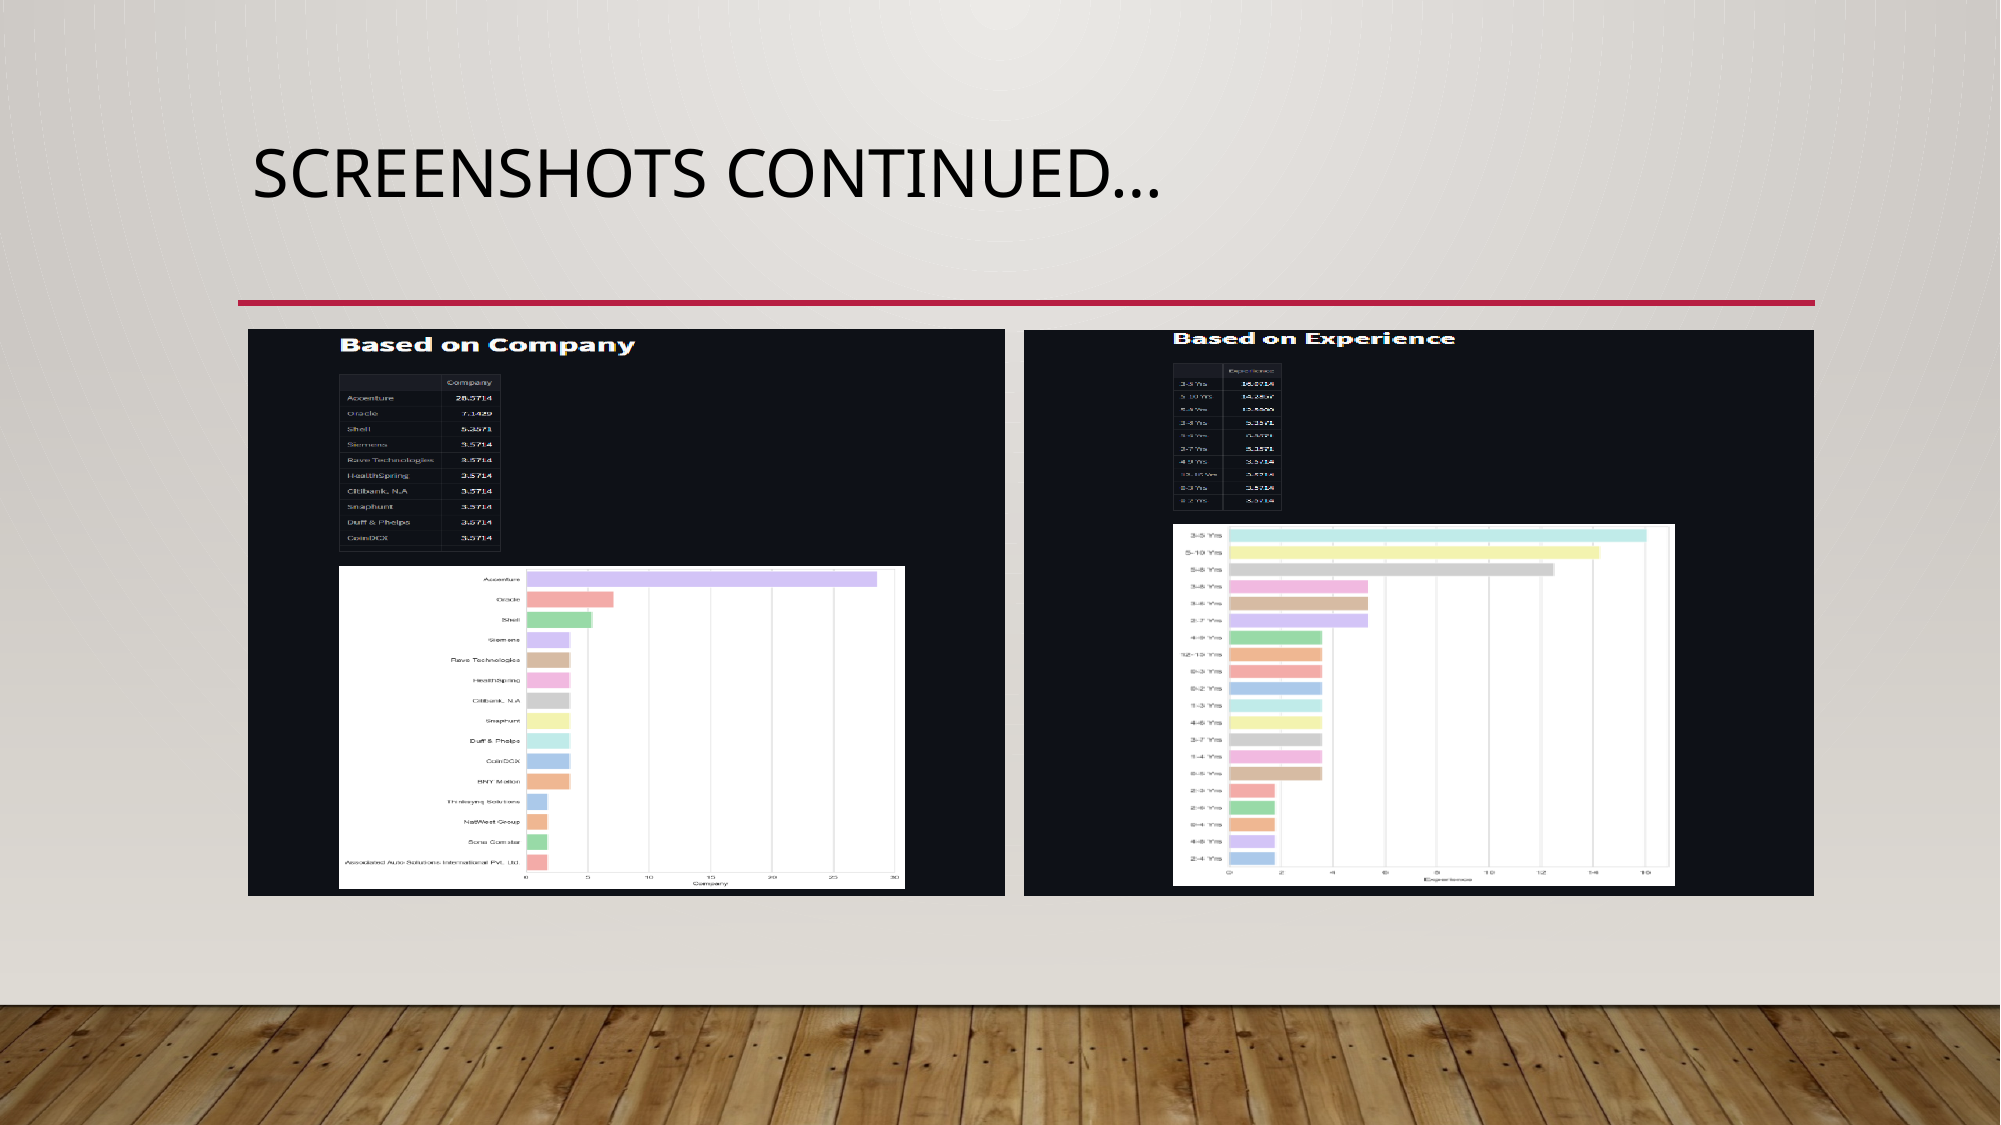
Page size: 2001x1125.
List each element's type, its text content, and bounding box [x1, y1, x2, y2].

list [248, 329, 1005, 896]
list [1023, 330, 1814, 896]
title Screenshots continued… [237, 132, 1814, 306]
picture [0, 1005, 2000, 1125]
